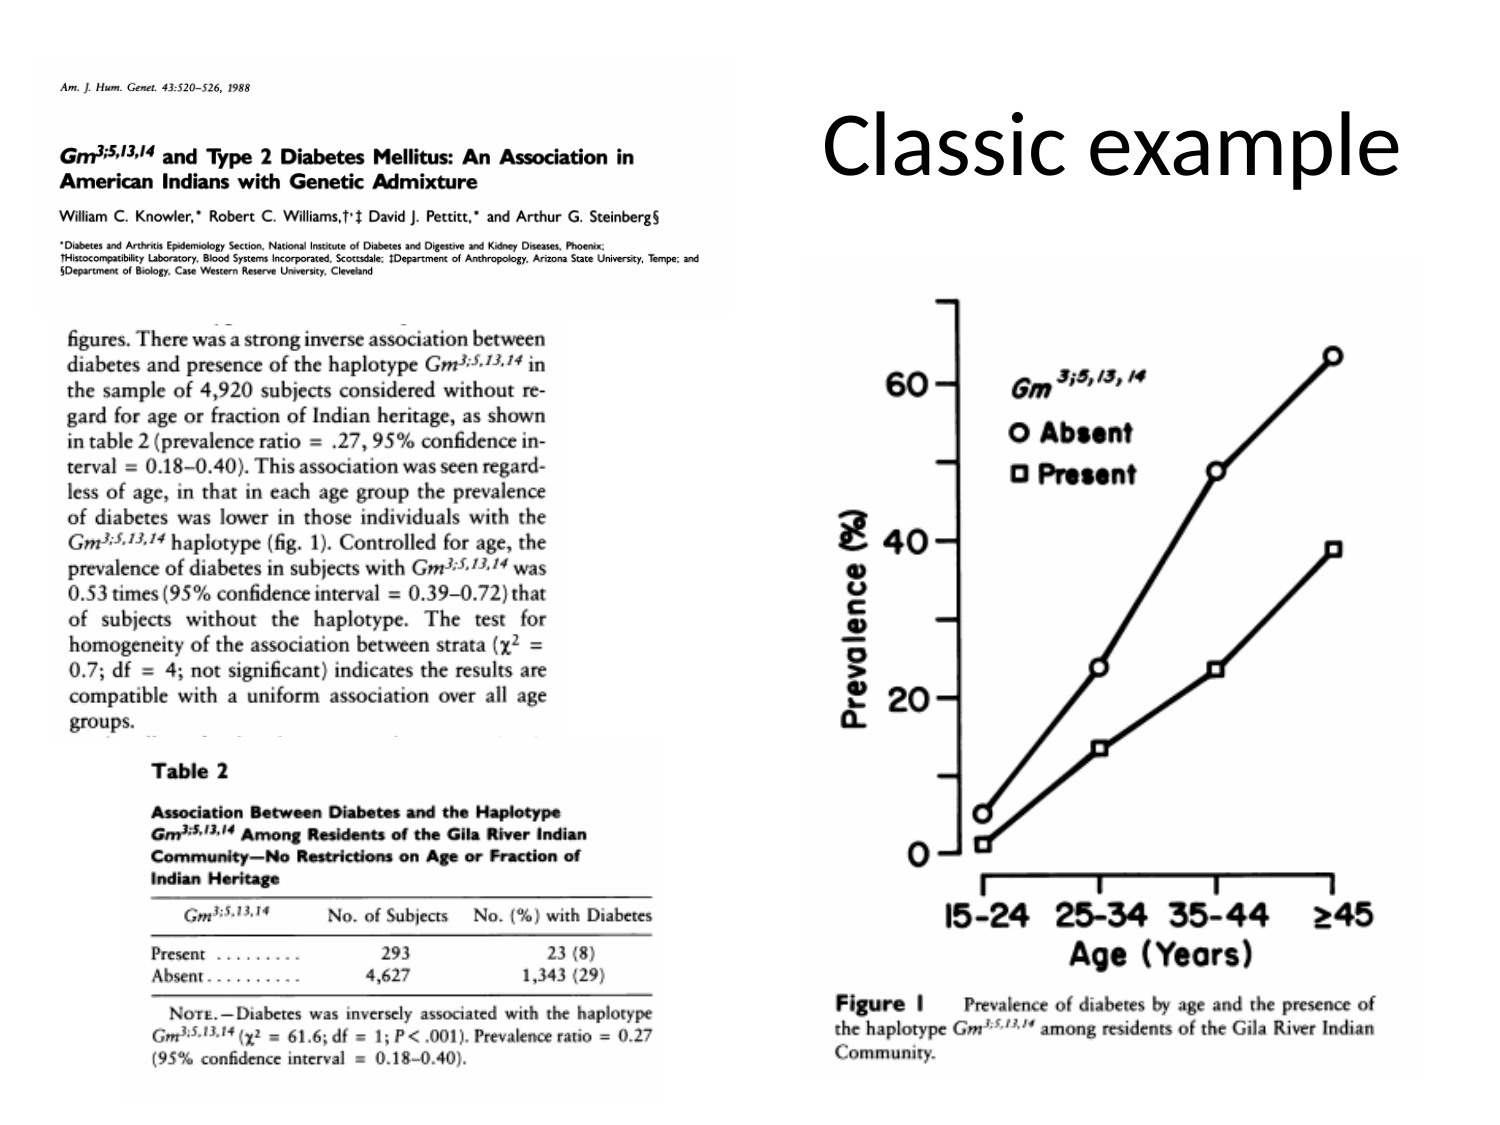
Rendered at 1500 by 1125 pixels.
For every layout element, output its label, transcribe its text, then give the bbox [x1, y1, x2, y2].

picture [37, 62, 733, 313]
picture [799, 262, 1421, 1080]
picture [49, 324, 663, 1098]
title Classic example [800, 45, 1425, 233]
